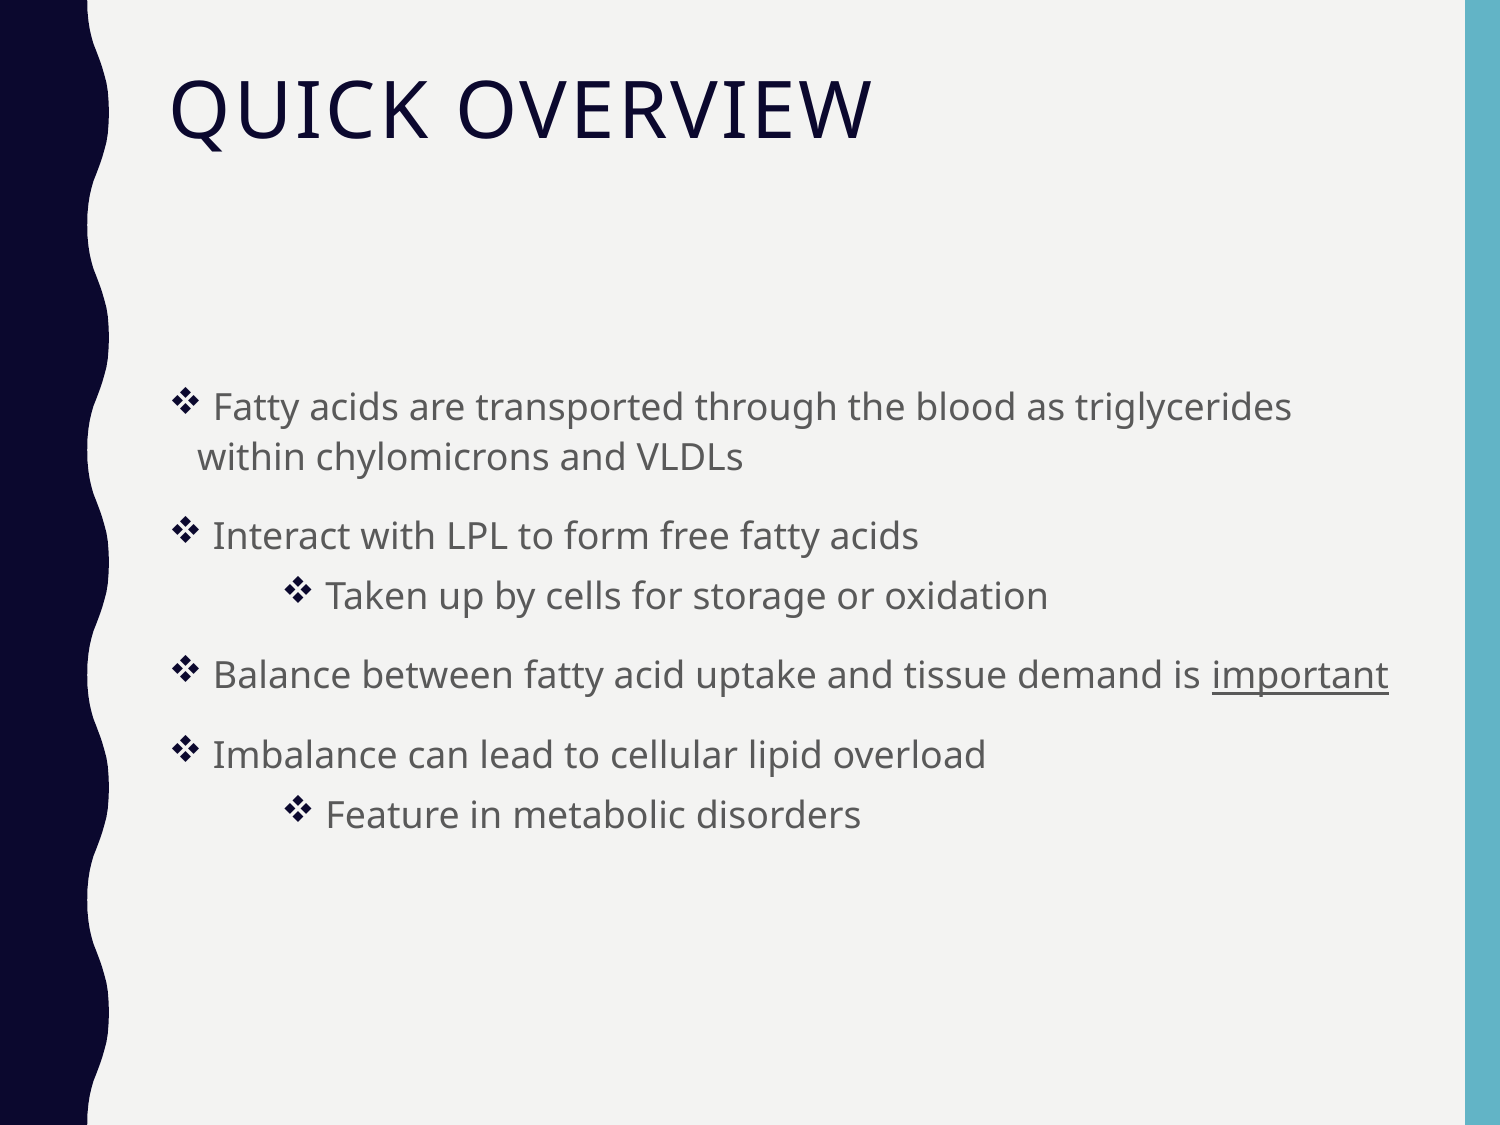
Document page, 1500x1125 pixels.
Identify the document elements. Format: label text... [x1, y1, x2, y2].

title Quick Overview [154, 62, 1407, 308]
list Fatty acids are transported through the blood as triglycerides within chylomicrons and VLDLs Interact with LPL to form free fatty acids Taken up by cells for storage or oxidation Balance between fatty acid uptake and tissue demand is important Imbalance can lead to cellular lipid overload Feature in metabolic disorders [154, 371, 1407, 900]
